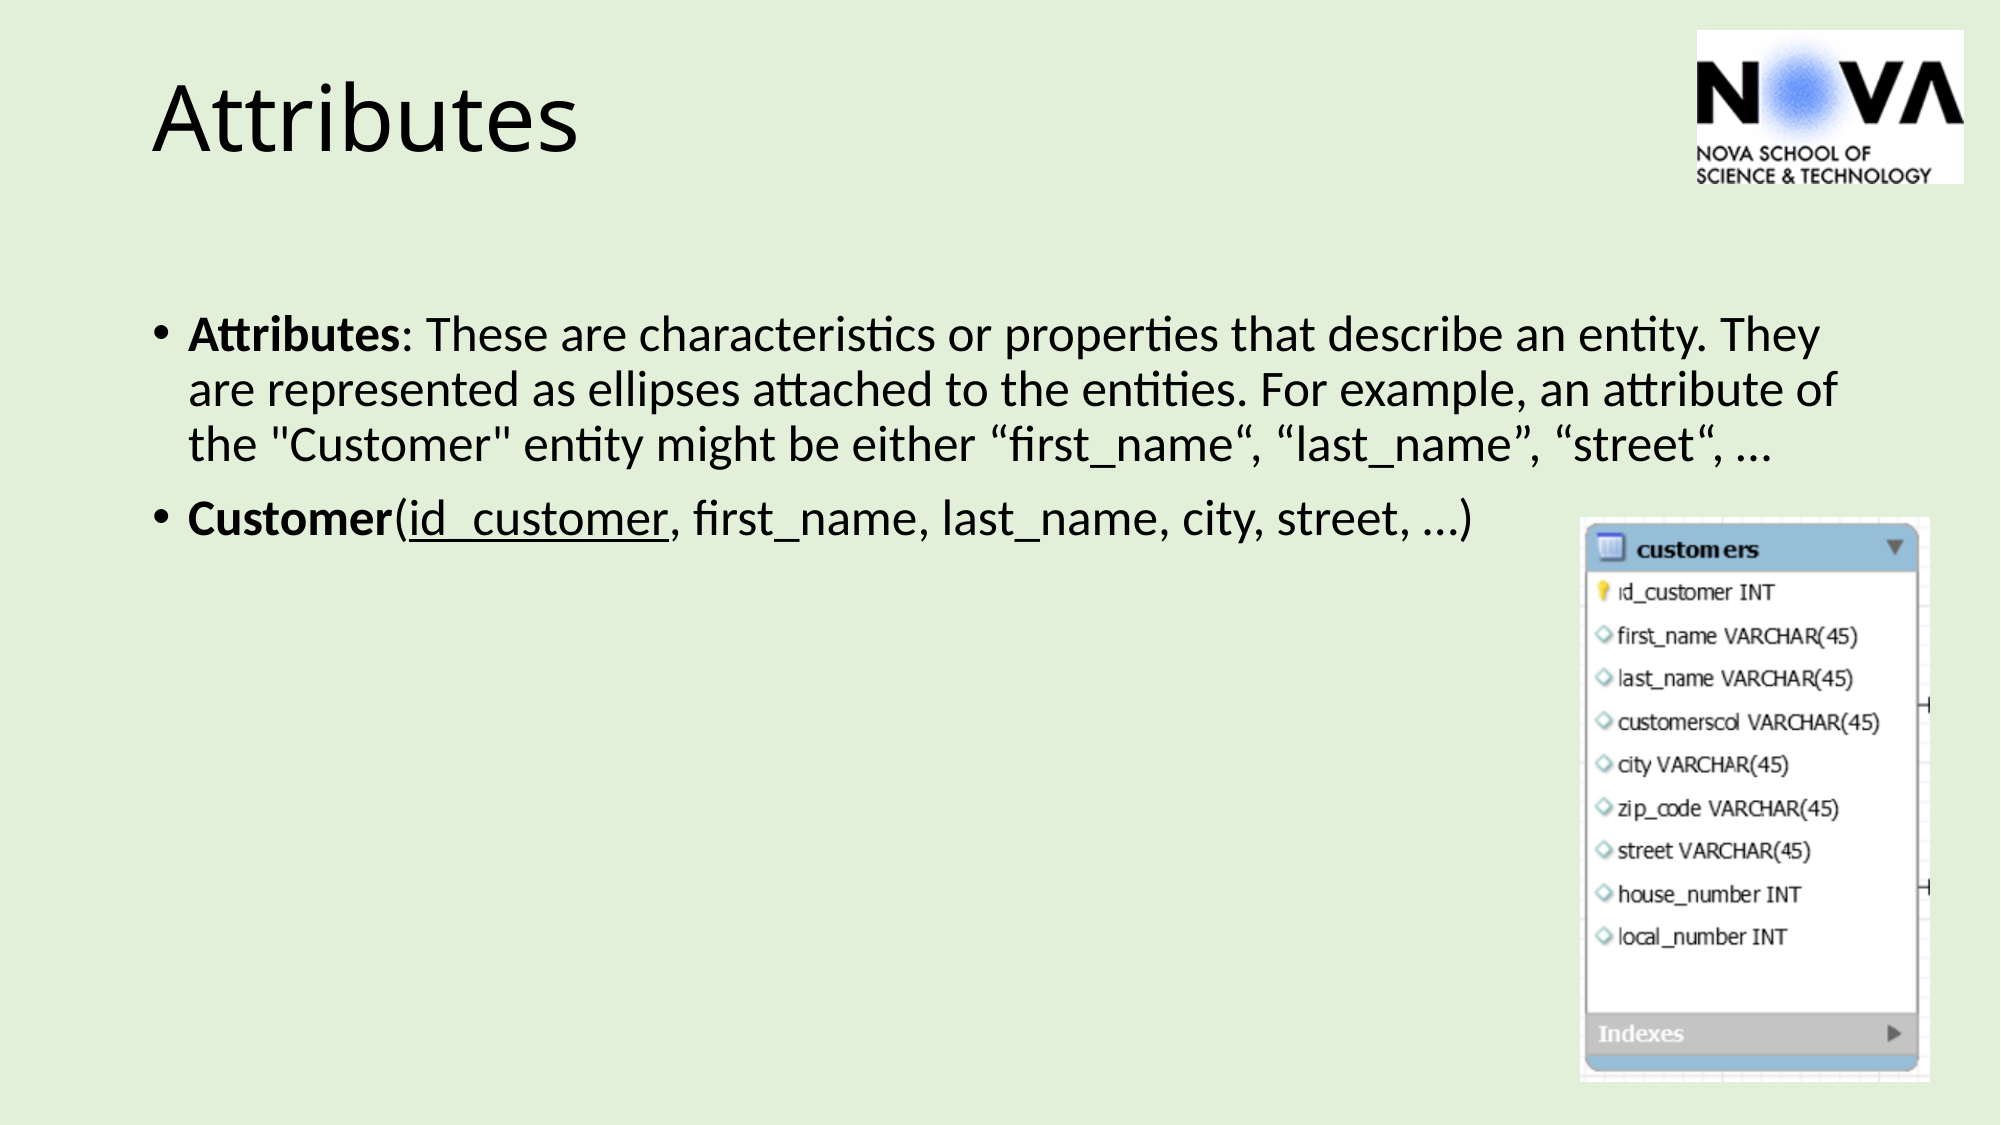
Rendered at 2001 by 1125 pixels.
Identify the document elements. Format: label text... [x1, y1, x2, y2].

picture [1580, 517, 1930, 1082]
list Attributes: These are characteristics or properties that describe an entity. They are represented as ellipses attached to the entities. For example, an attribute of the "Customer" entity might be either “first_name“, “last_name”, “street“, … Customer(id_customer, first_name, last_name, city, street, …) [137, 299, 1863, 593]
picture [1697, 30, 1964, 184]
title Attributes [137, 59, 1863, 184]
